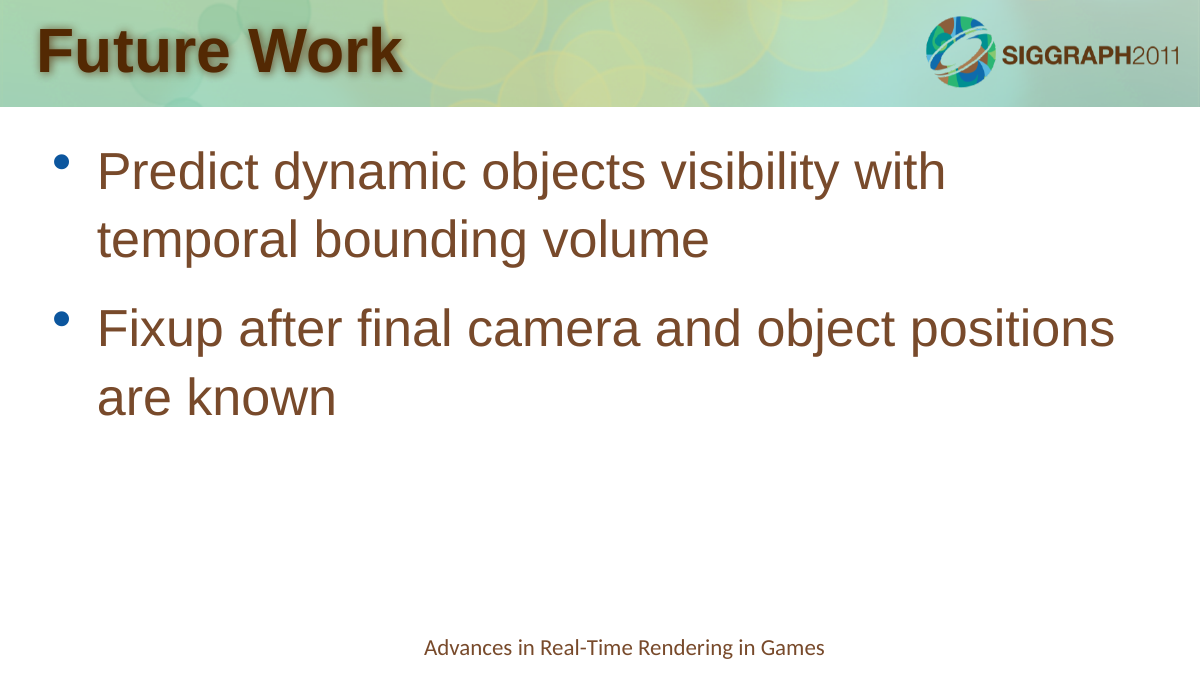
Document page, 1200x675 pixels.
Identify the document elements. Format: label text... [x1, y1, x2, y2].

title Future Work [24, 0, 1128, 96]
picture [0, 0, 1200, 107]
list Predict dynamic objects visibility with temporal bounding volume Fixup after final camera and object positions are known [39, 124, 1145, 638]
